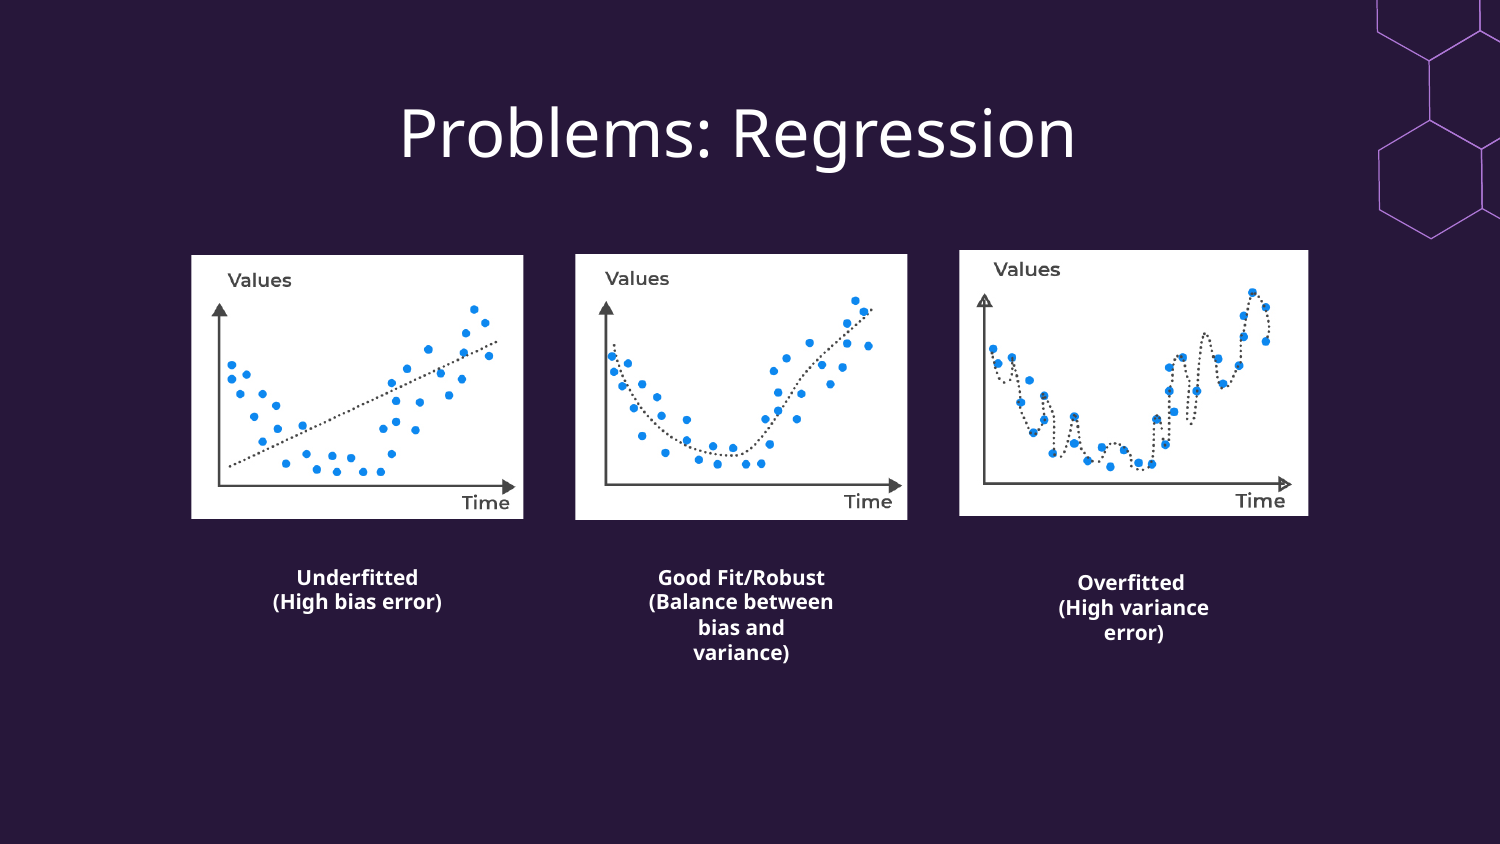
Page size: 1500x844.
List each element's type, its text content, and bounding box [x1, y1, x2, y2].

picture [575, 254, 908, 520]
picture [191, 255, 524, 519]
text_box Underfitted (High bias error) [248, 549, 467, 620]
text_box Good Fit/Robust (Balance between bias and variance) [632, 549, 851, 671]
title Problems: Regression [214, 76, 1264, 171]
text_box Overfitted (High variance error) [1020, 554, 1248, 652]
picture [959, 249, 1309, 516]
